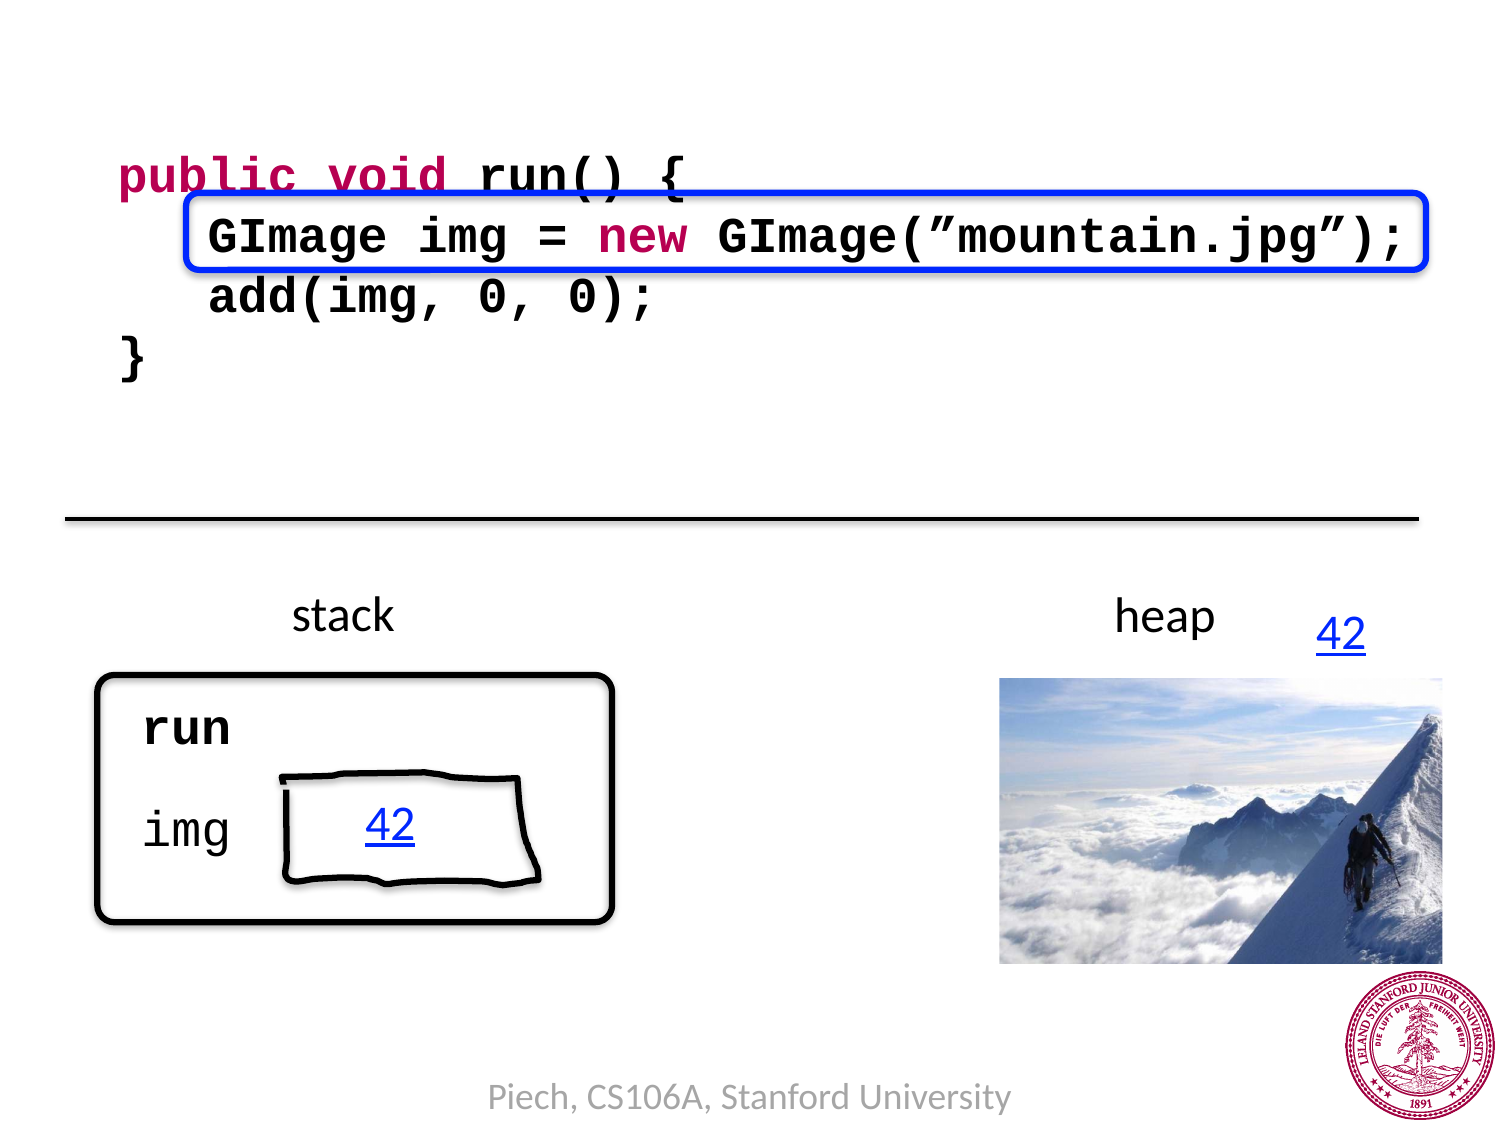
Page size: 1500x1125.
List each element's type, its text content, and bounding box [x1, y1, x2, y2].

text_box heap [1099, 575, 1231, 651]
text_box [280, 771, 540, 886]
text_box [96, 674, 613, 924]
picture [999, 677, 1443, 964]
picture [1345, 971, 1495, 1120]
text_box 42 [350, 782, 431, 858]
text_box img [126, 789, 247, 864]
text_box [185, 192, 1427, 271]
text_box stack [276, 574, 410, 649]
text_box 42 [1301, 592, 1382, 668]
list public void run() { GImage img = new GImage(”mountain.jpg”); add(img, 0, 0); } [102, 135, 1500, 838]
